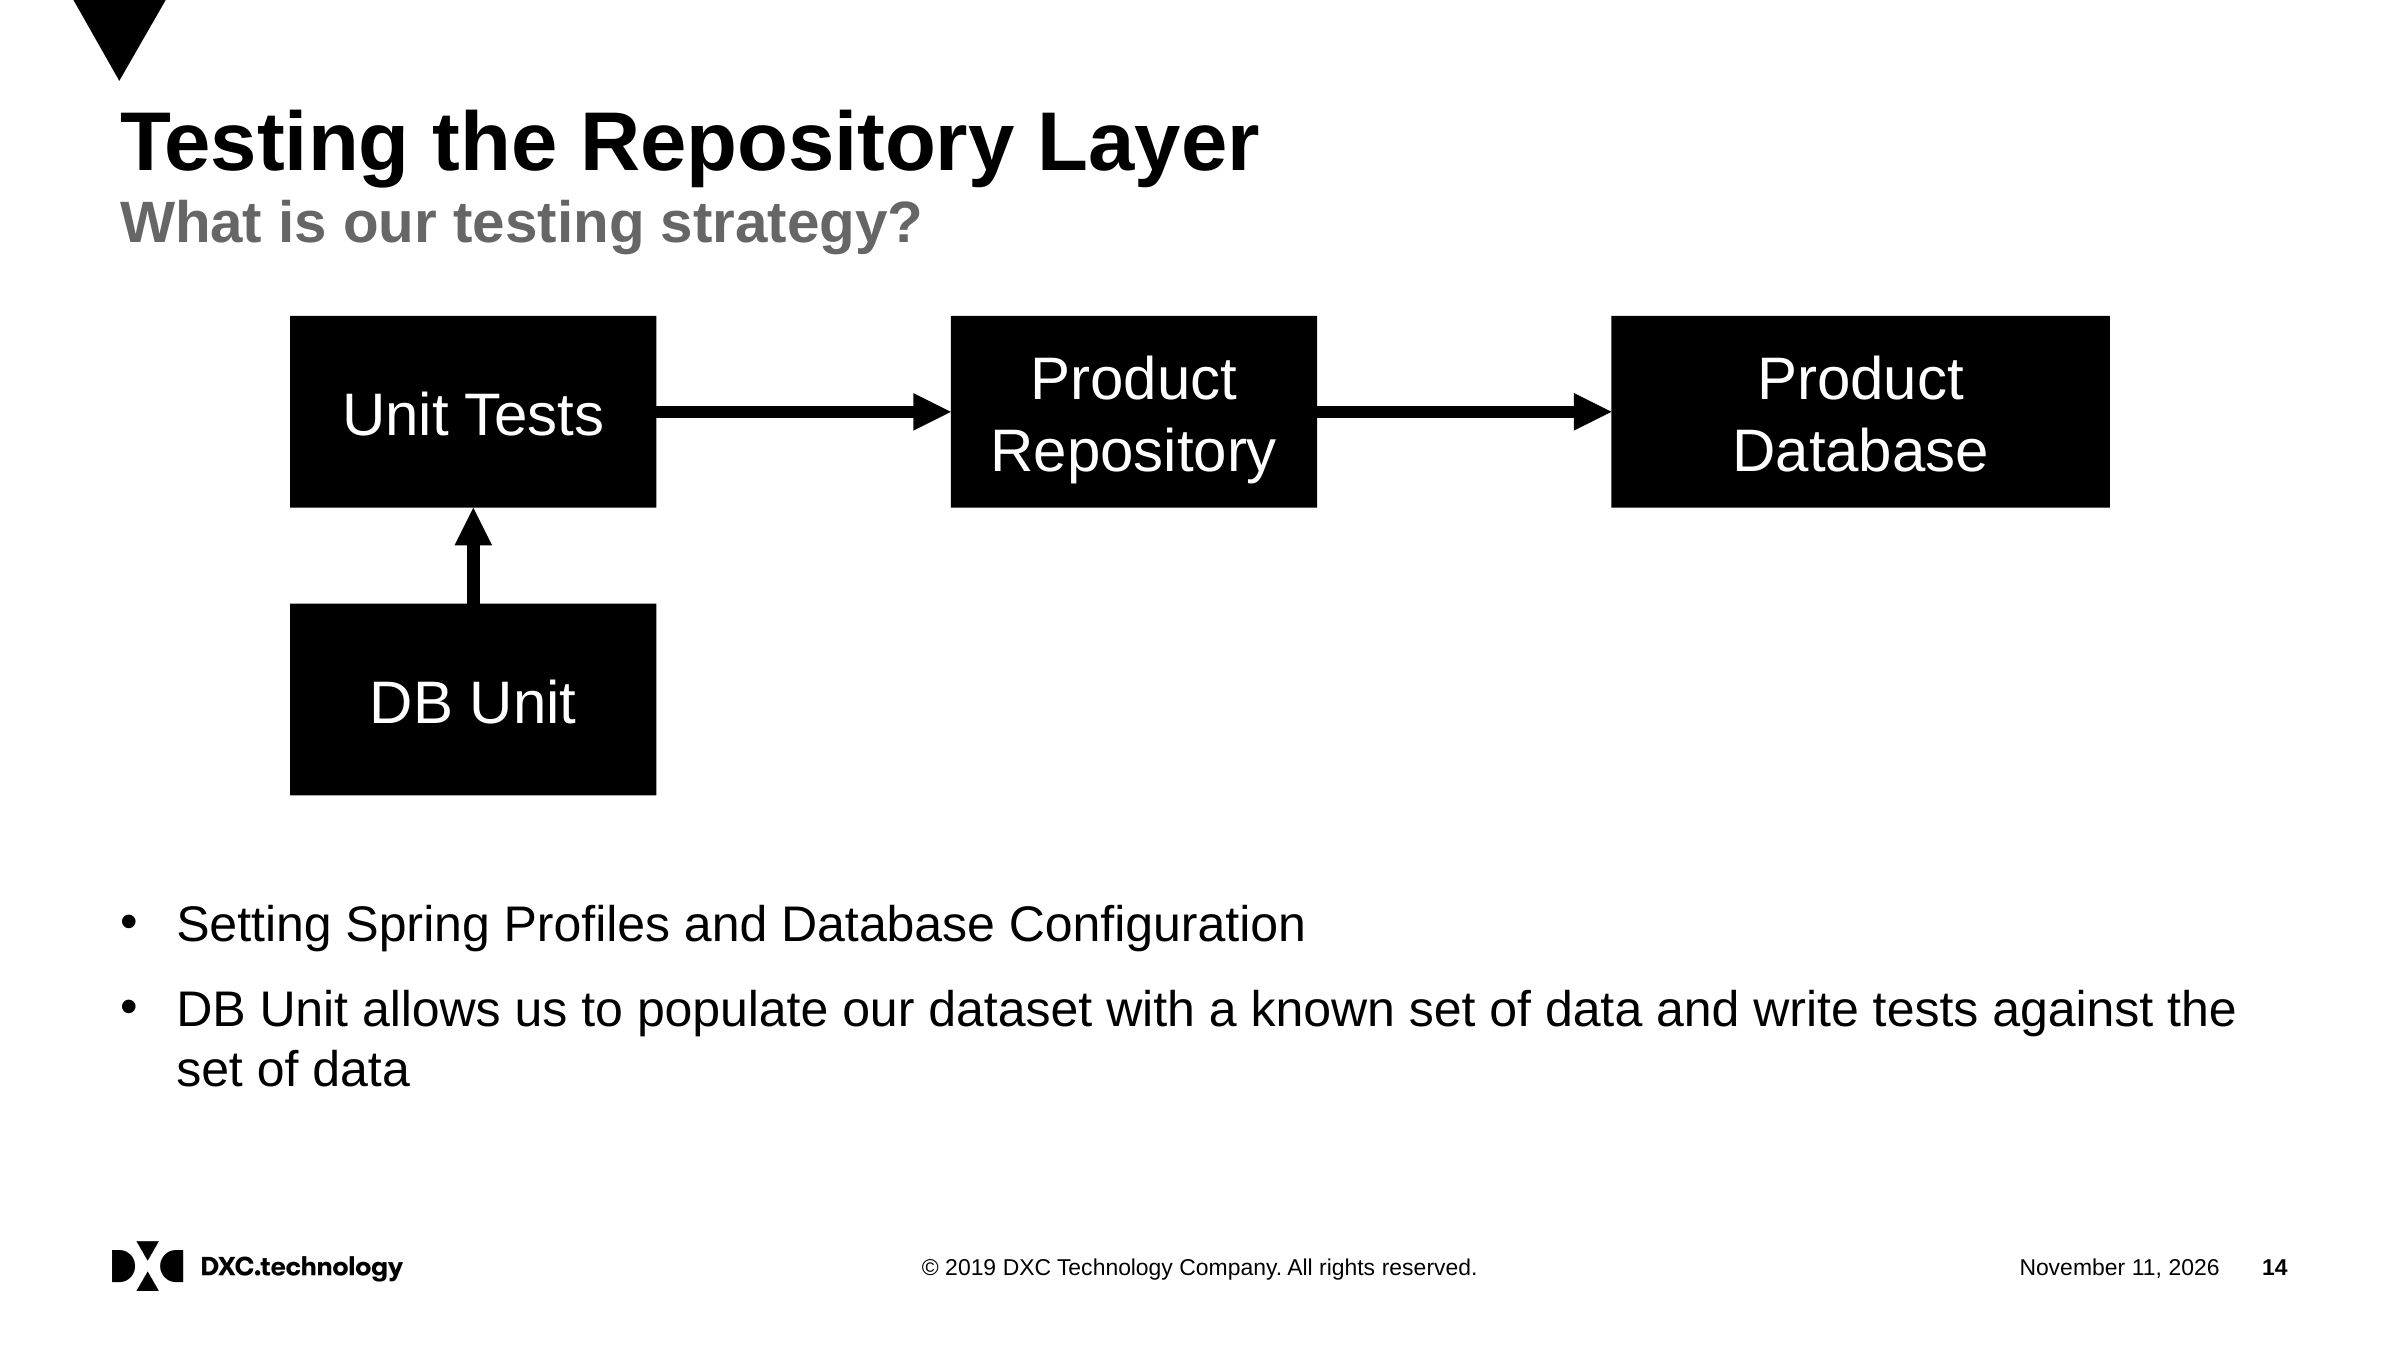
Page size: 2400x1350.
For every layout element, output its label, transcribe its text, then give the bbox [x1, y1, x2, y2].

text_box [1255, 258, 2400, 1000]
text_box DB Unit [290, 603, 657, 796]
list Setting Spring Profiles and Database Configuration DB Unit allows us to populate our dataset with a known set of data and write tests against the set of data [120, 891, 2280, 1171]
text_box Product Database [1611, 315, 2110, 508]
list What is our testing strategy? [119, 183, 2280, 259]
text_box Product Repository [950, 315, 1318, 508]
text_box Unit Tests [290, 315, 657, 508]
title Testing the Repository Layer [119, 102, 2280, 183]
